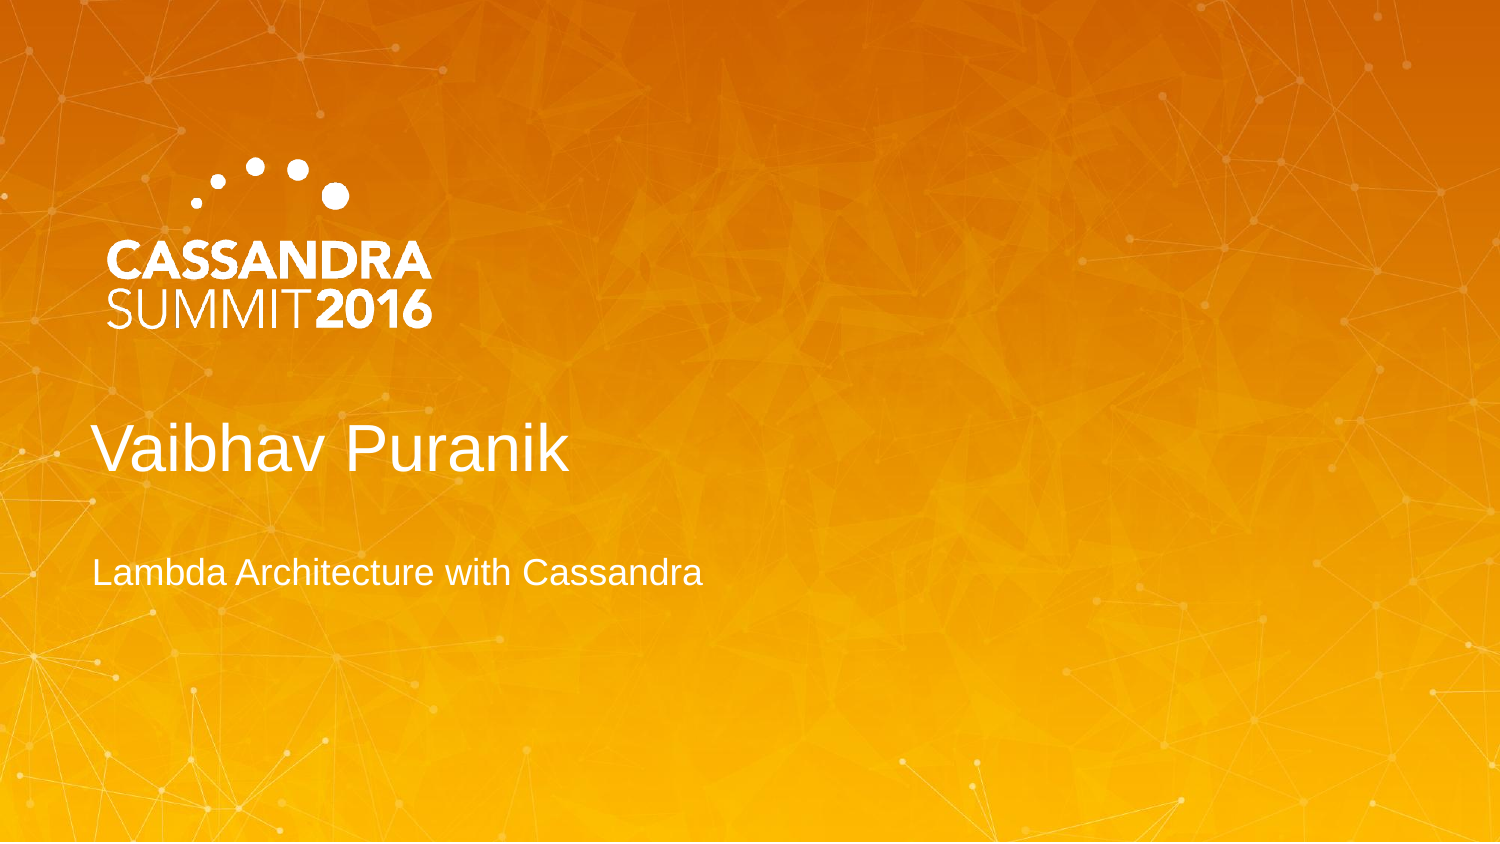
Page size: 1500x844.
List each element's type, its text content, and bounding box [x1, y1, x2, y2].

list Lambda Architecture with Cassandra [76, 540, 1427, 635]
picture [0, 0, 1500, 842]
title Vaibhav Puranik [75, 374, 1425, 516]
